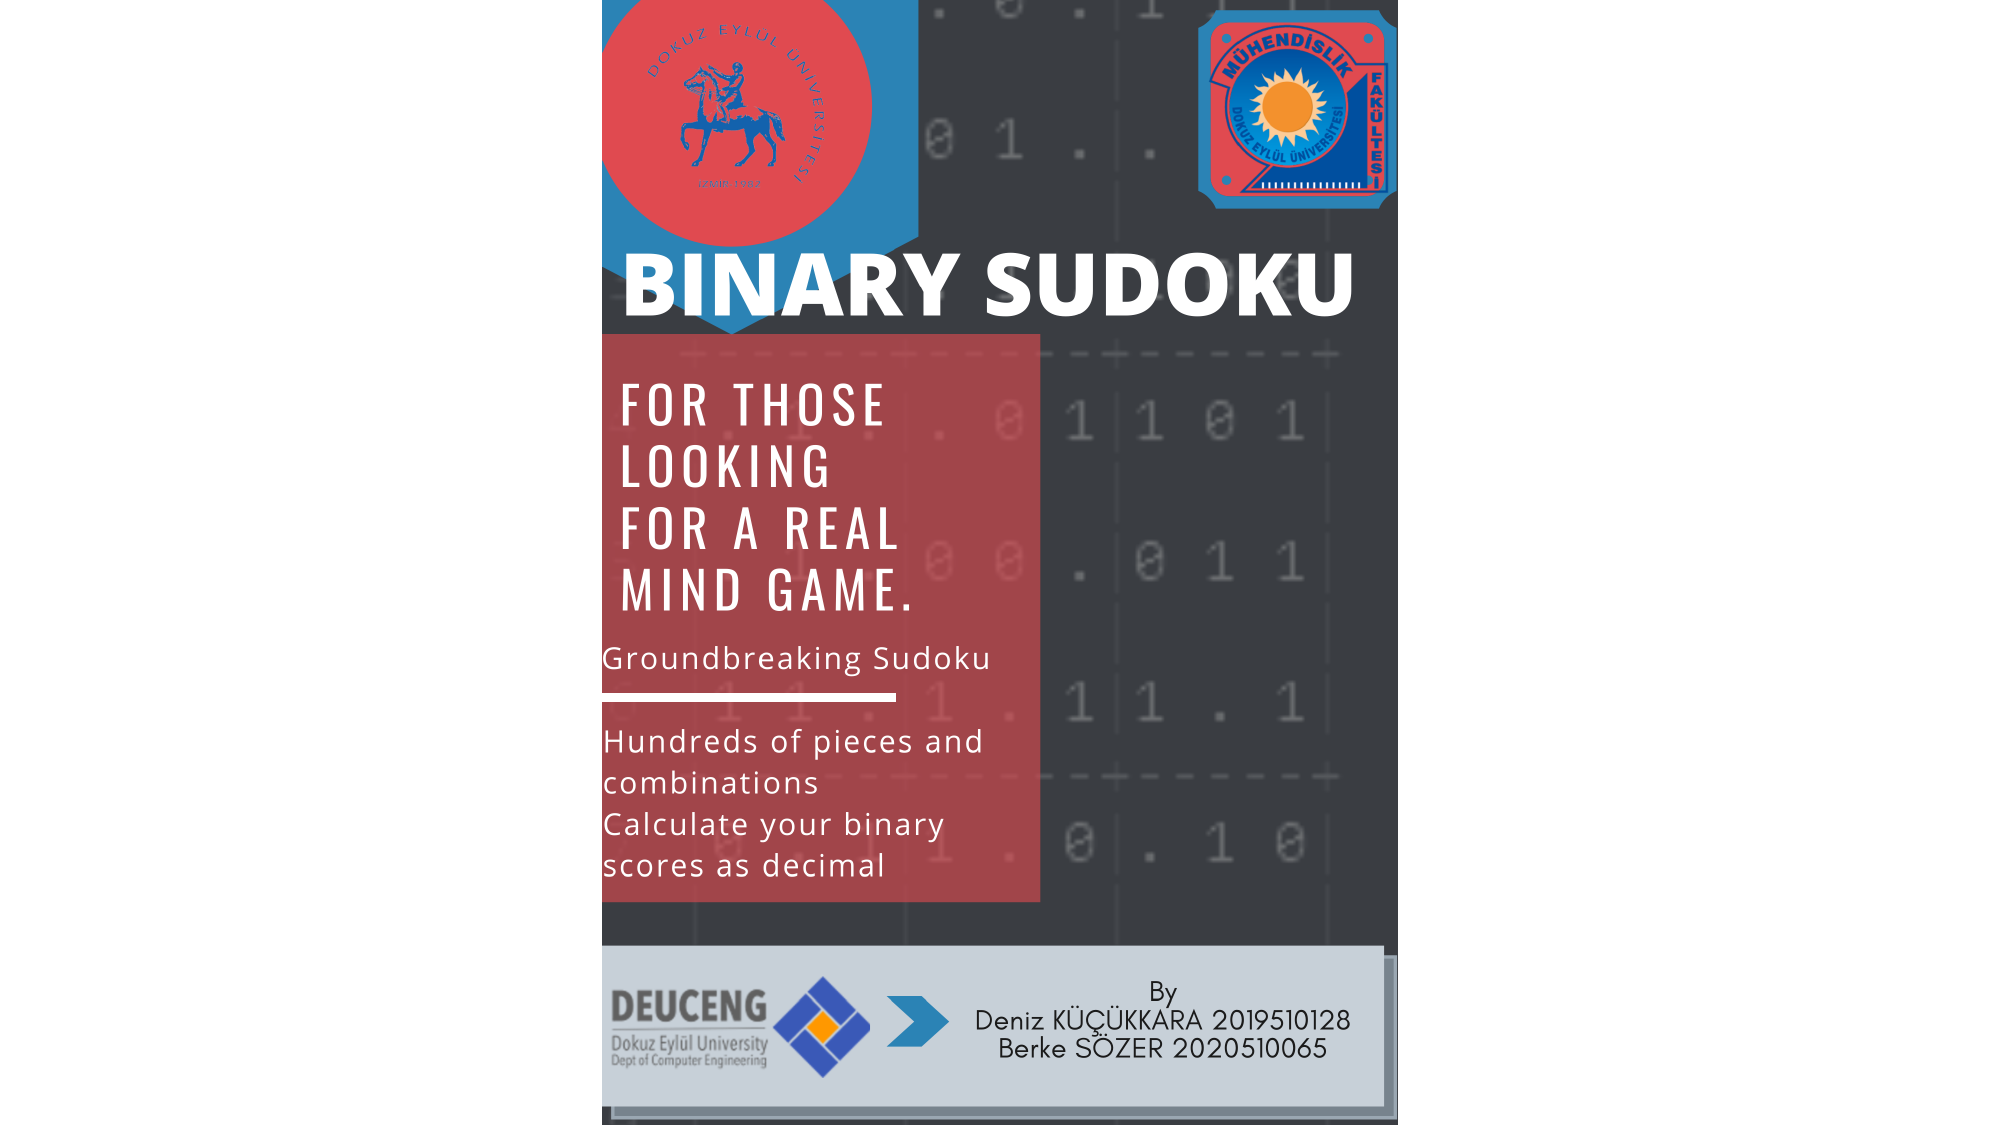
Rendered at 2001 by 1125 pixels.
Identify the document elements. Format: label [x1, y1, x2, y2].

list [601, 0, 1398, 1125]
